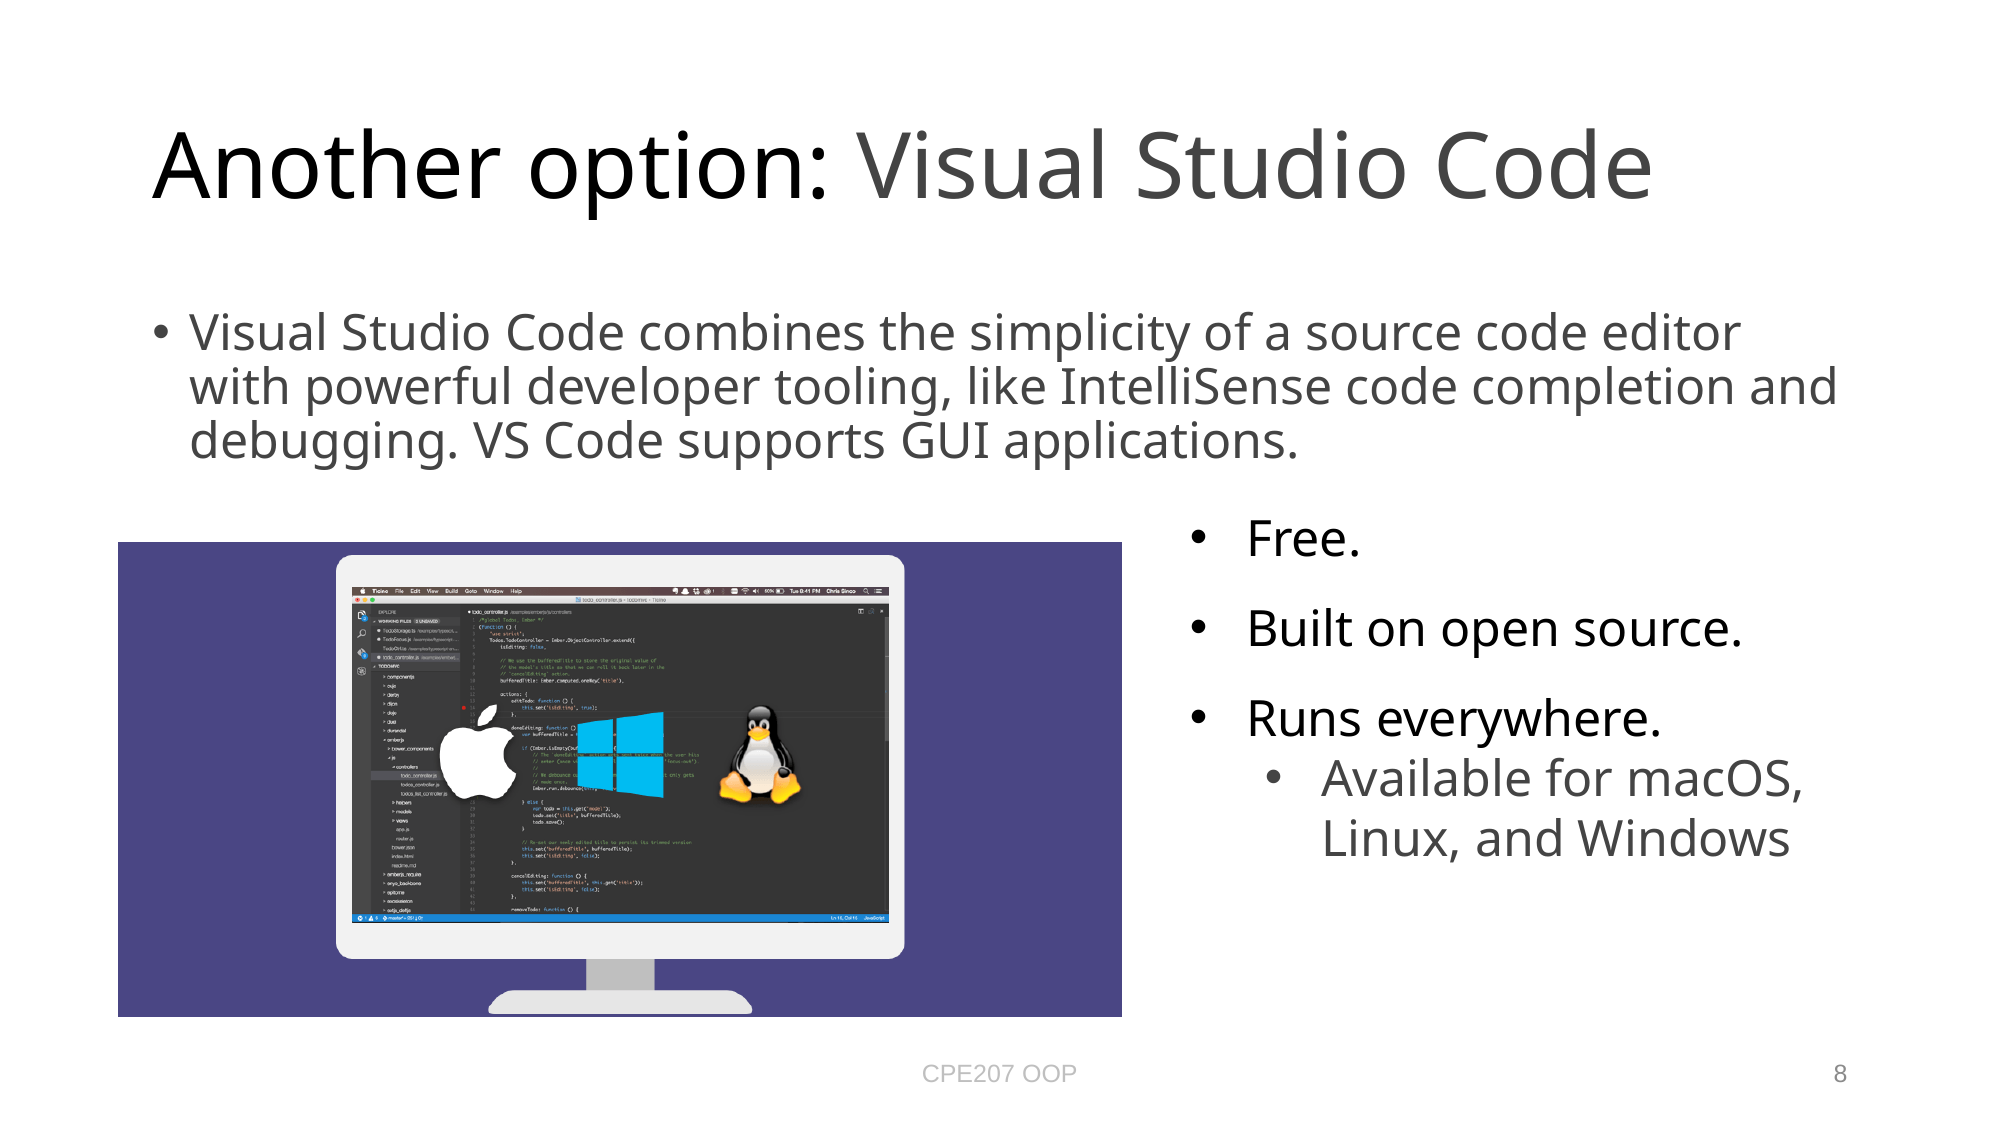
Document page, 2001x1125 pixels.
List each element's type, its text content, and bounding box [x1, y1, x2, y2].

list Visual Studio Code combines the simplicity of a source code editor with powerful developer tooling, like IntelliSense code completion and debugging. VS Code supports GUI applications. [137, 299, 1863, 1014]
footer CPE207 OOP [662, 1042, 1338, 1103]
text_box Free. Built on open source. Runs everywhere. Available for macOS, Linux, and Windows [1175, 469, 1967, 874]
picture [118, 542, 1122, 1017]
slide_number 8 [1412, 1042, 1863, 1103]
title Another option: Visual Studio Code [137, 59, 1863, 278]
